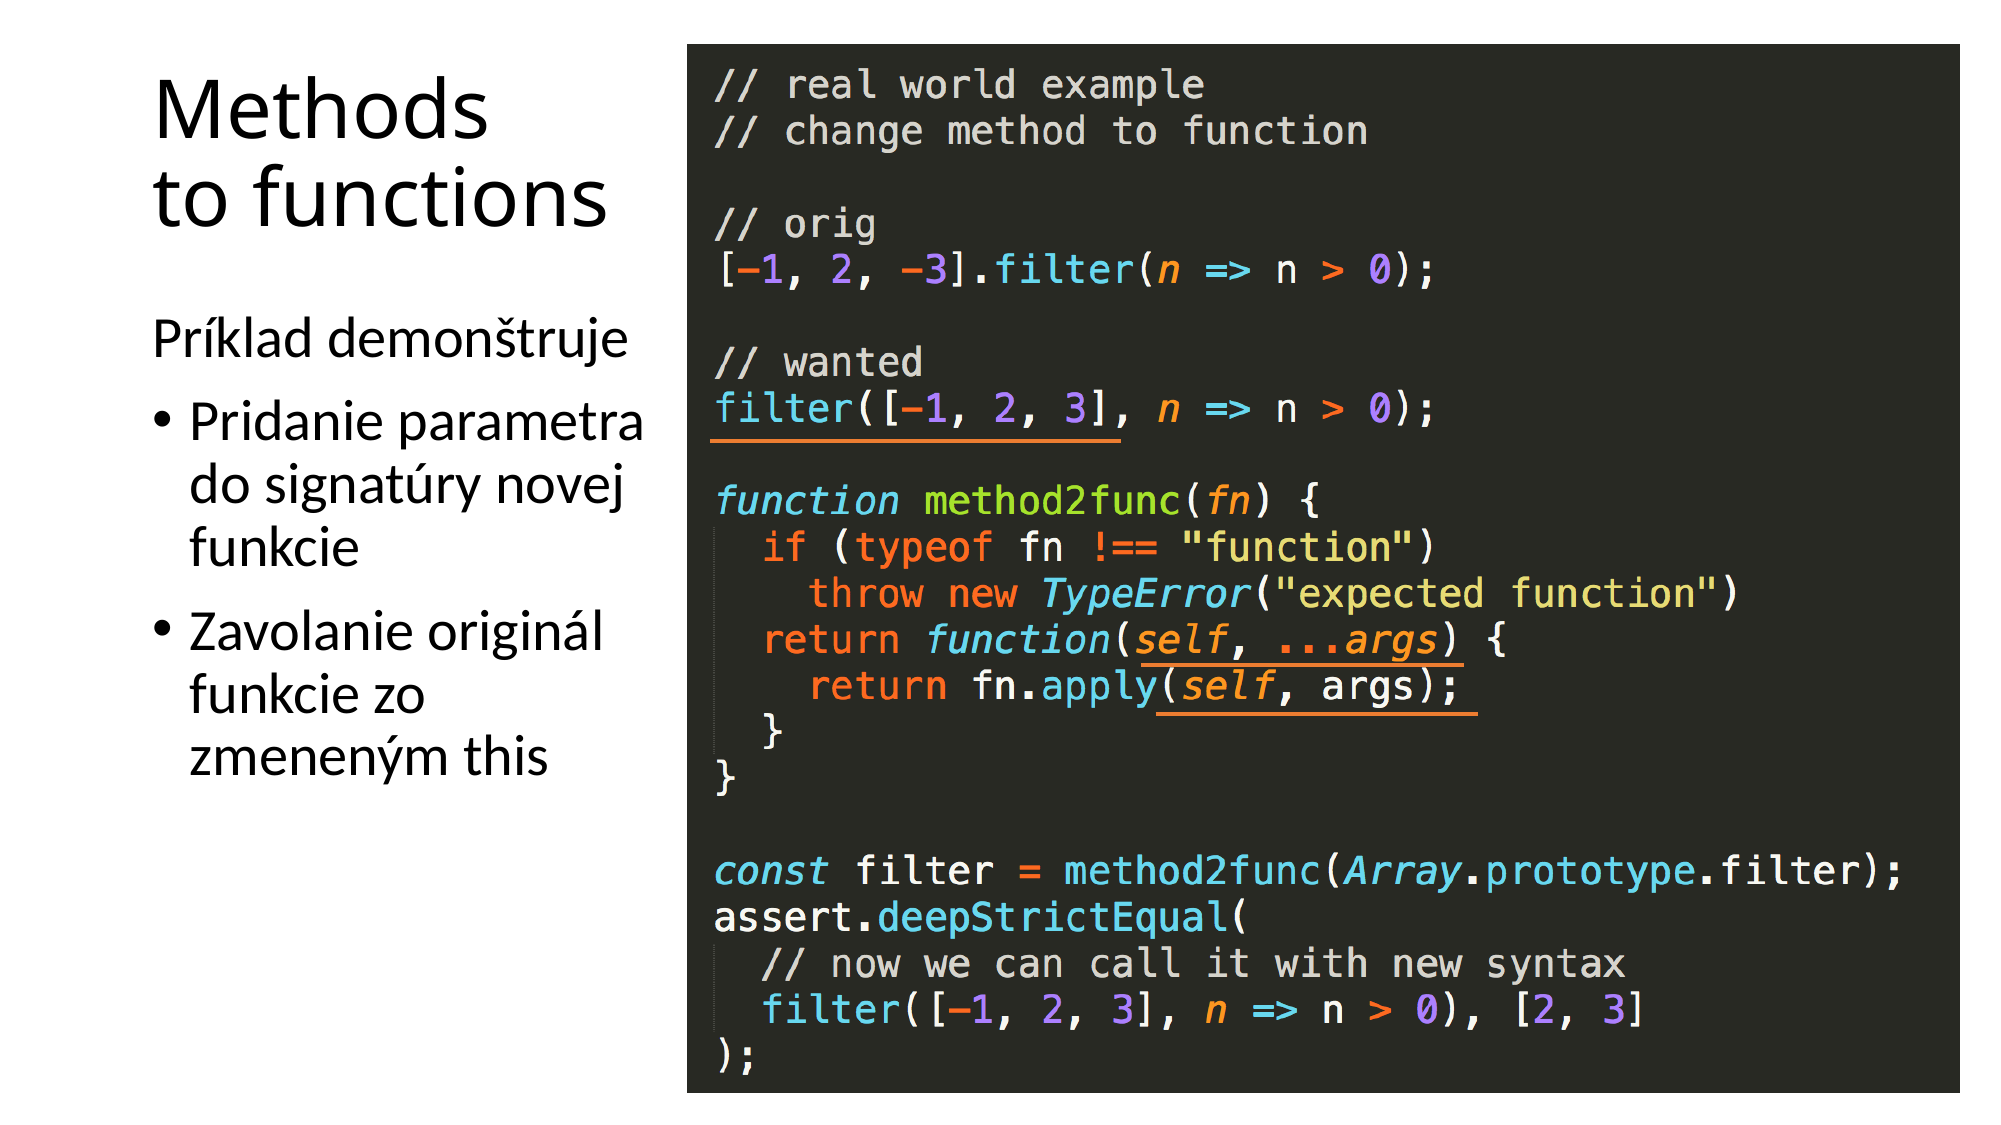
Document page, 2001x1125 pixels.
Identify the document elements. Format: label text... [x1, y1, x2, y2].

picture [687, 44, 1960, 1093]
list Príklad demonštruje Pridanie parametra do signatúry novej funkcie Zavolanie originál funkcie zo zmeneným this [137, 299, 687, 1014]
title Methods to functions [137, 59, 687, 278]
